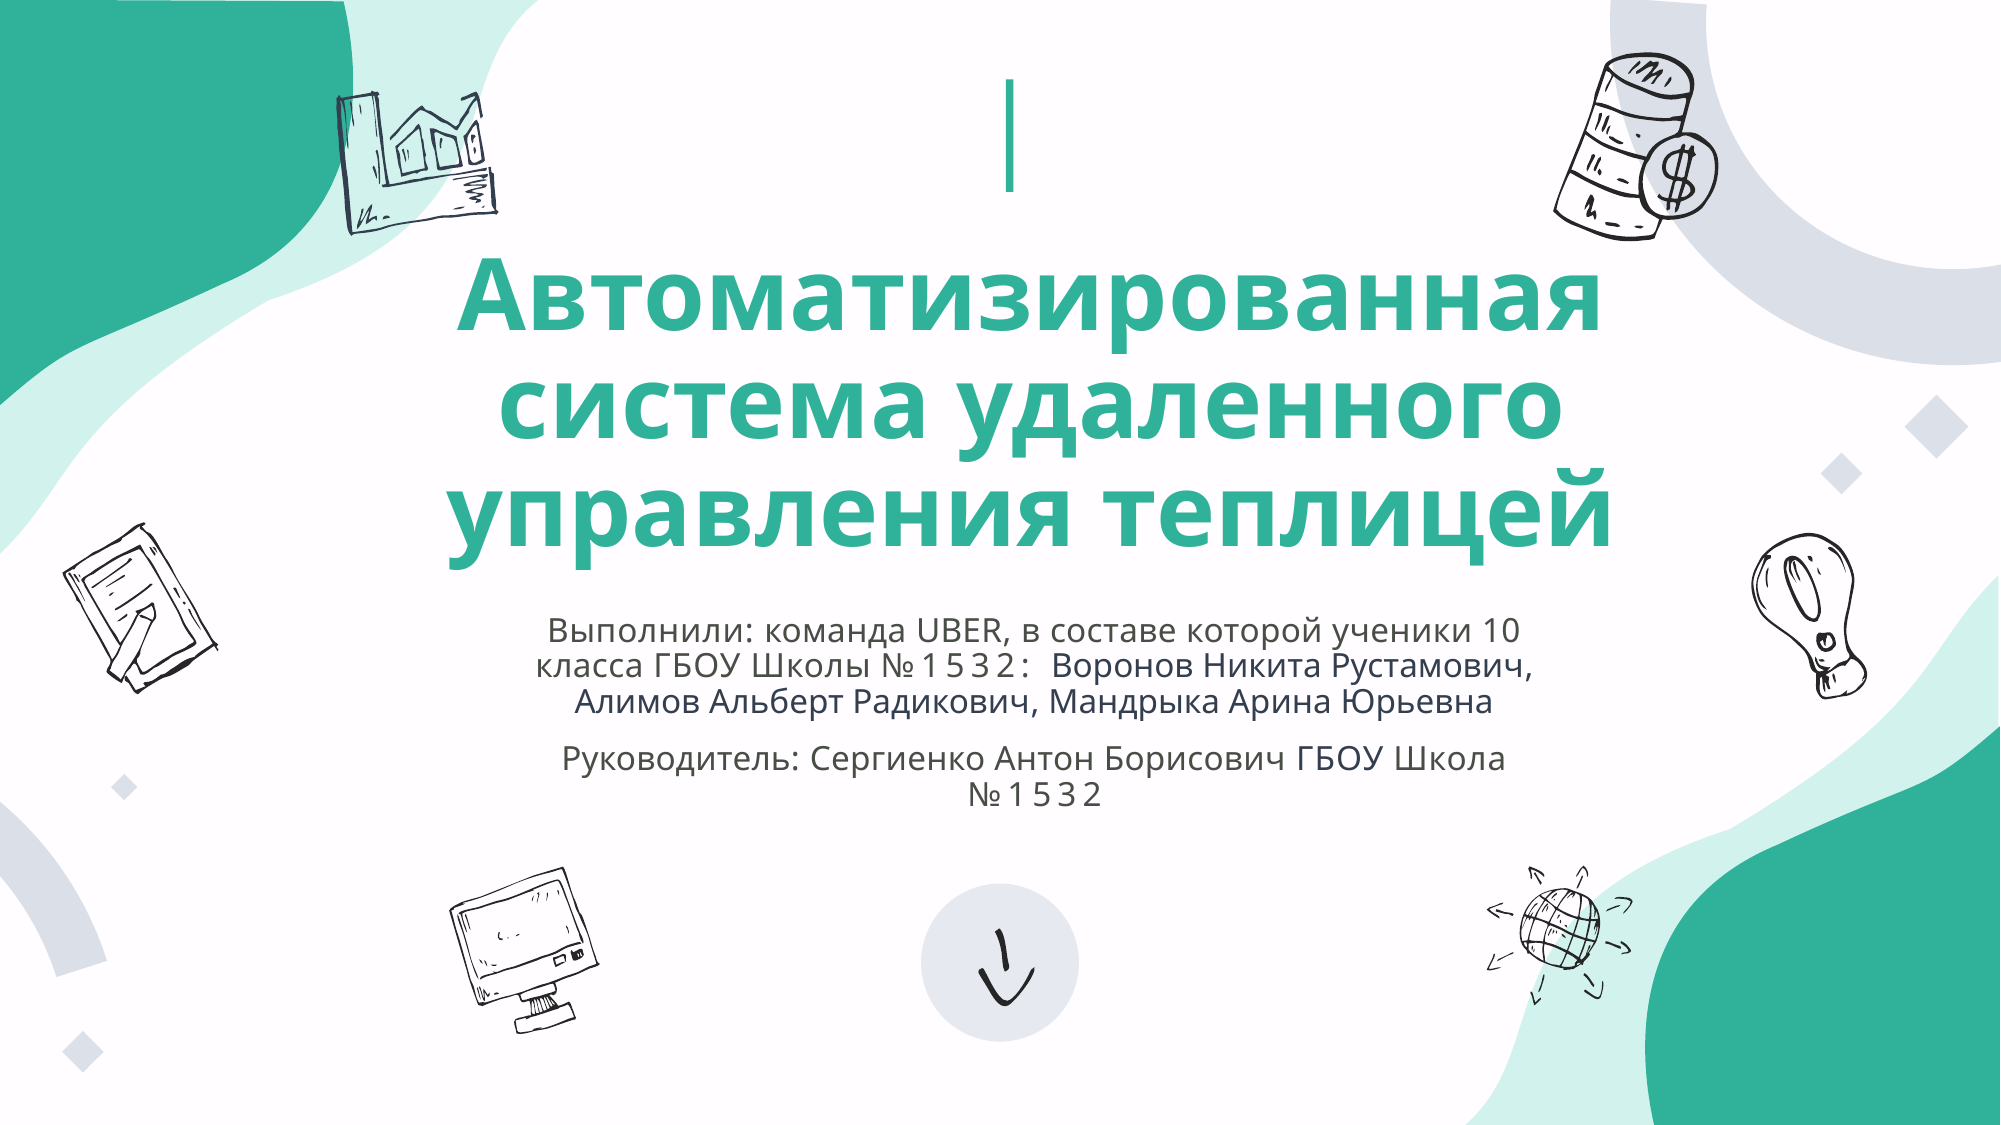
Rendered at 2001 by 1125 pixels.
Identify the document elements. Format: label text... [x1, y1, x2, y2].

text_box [335, 82, 490, 229]
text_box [1482, 860, 1633, 1010]
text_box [0, 0, 539, 554]
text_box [971, 941, 1033, 997]
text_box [79, 538, 195, 690]
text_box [1572, 53, 1723, 246]
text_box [1460, 575, 2000, 1125]
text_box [464, 882, 594, 1032]
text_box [1766, 532, 1870, 702]
title Автоматизированная система удаленного управления теплицей [249, 151, 1814, 576]
subtitle Выполнили: команда UBER, в составе которой ученики 10 класса ГБОУ Школы №1532: Воронов Никита Рустамович, Алимов Альберт Радикович, Мандрыка Арина Юрьевна Руководитель: Сергиенко Антон Борисович ГБОУ Школа №1532 [483, 605, 1460, 878]
text_box [919, 882, 1081, 1043]
text_box [1005, 78, 1014, 193]
